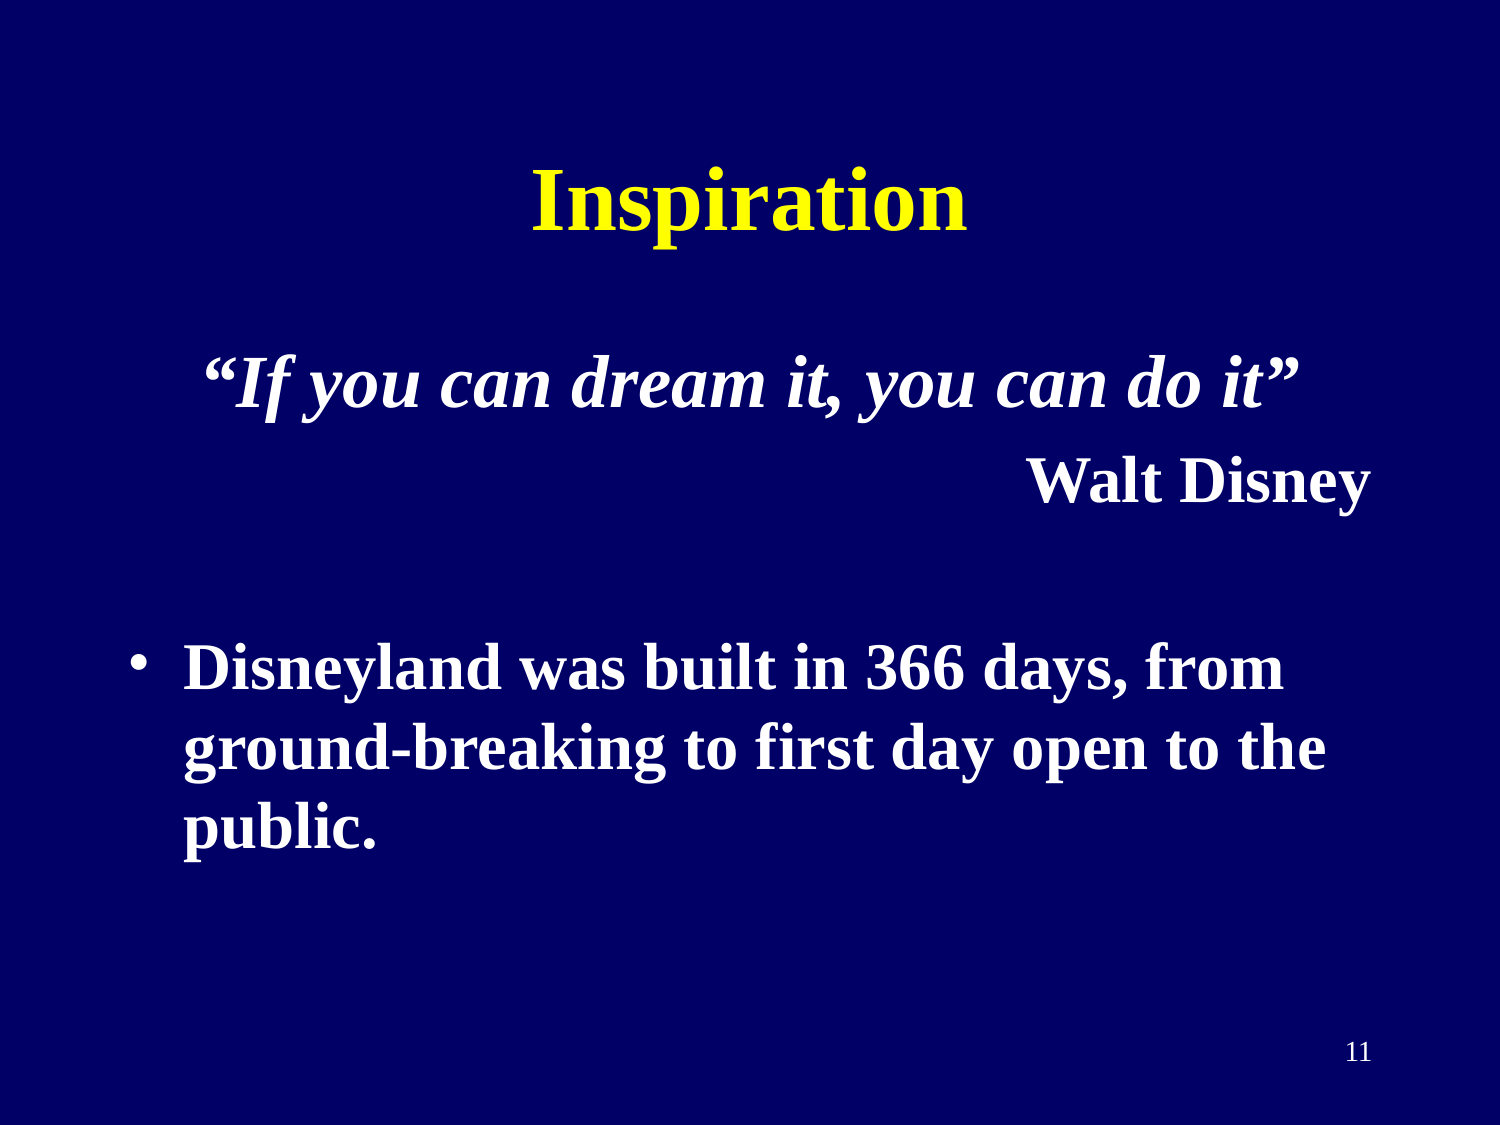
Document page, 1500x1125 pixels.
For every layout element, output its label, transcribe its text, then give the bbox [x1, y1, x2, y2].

title Inspiration [112, 99, 1388, 288]
list “If you can dream it, you can do it” Walt Disney Disneyland was built in 366 days, from ground-breaking to first day open to the public. [112, 324, 1388, 1000]
slide_number 11 [1074, 1025, 1388, 1100]
